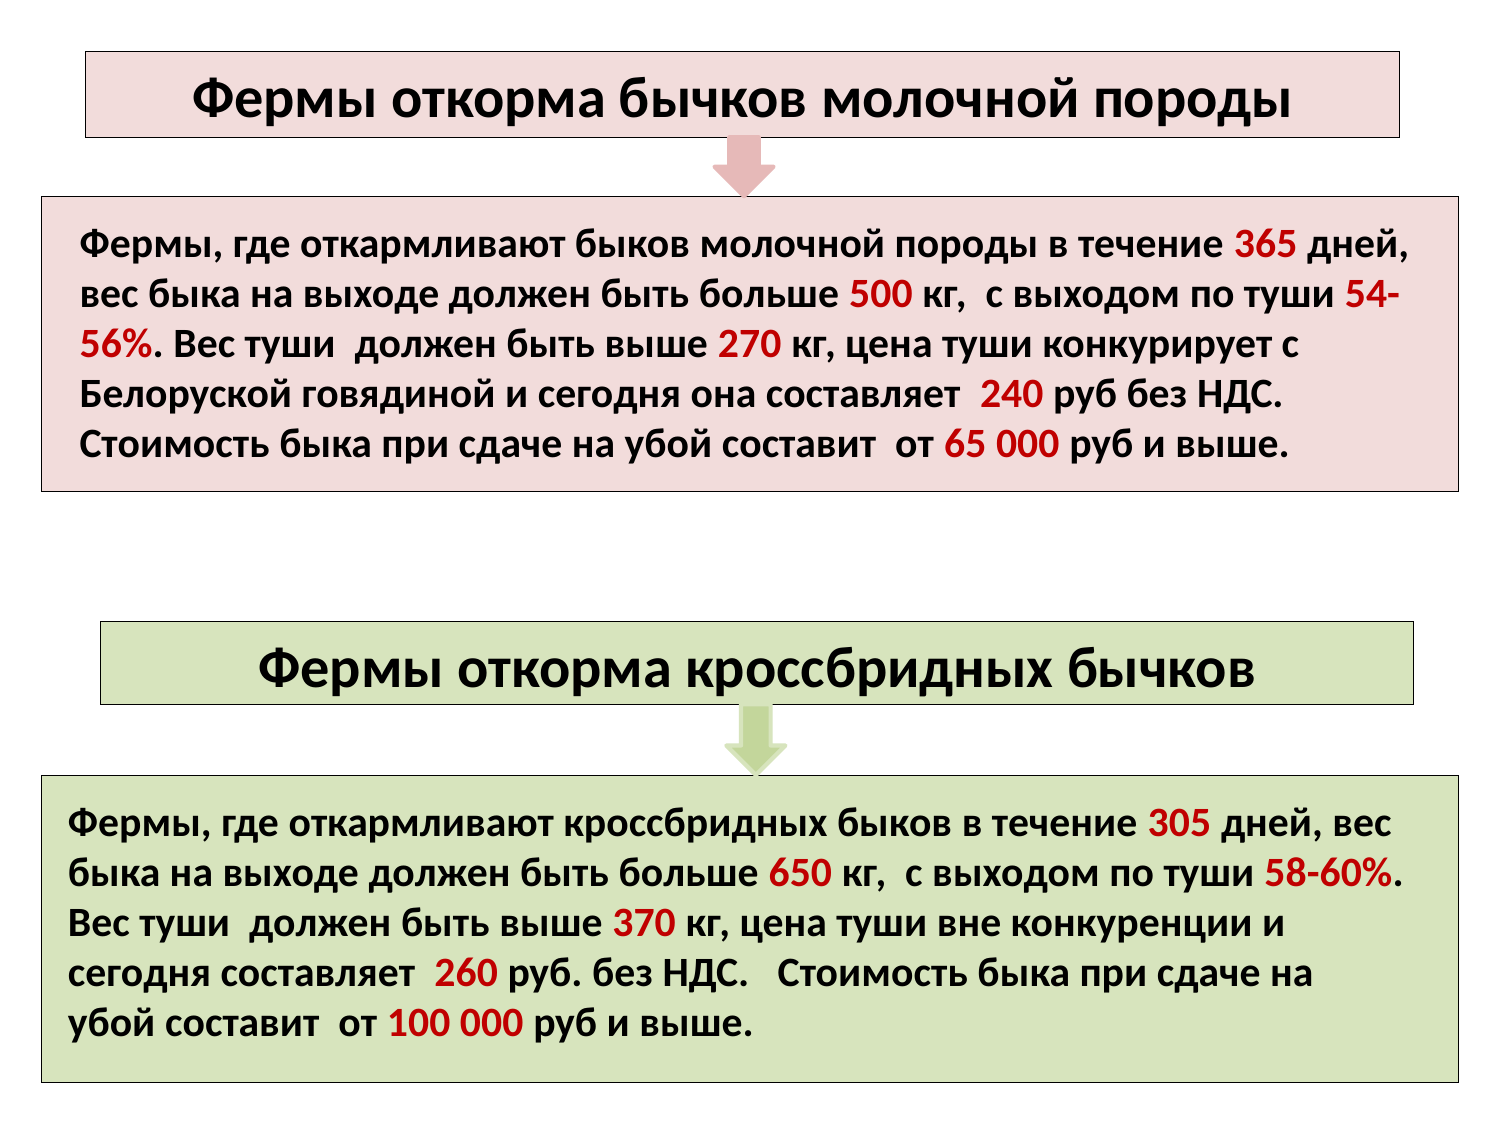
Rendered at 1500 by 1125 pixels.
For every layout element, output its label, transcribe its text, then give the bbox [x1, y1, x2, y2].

text_box [724, 702, 788, 778]
text_box [41, 775, 1459, 1083]
text_box Фермы откорма кроссбридных бычков [100, 621, 1414, 705]
text_box [712, 135, 776, 199]
text_box Фермы, где откармливают быков молочной породы в течение 365 дней, вес быка на выходе должен быть больше 500 кг, с выходом по туши 54-56%. Вес туши должен быть выше 270 кг, цена туши конкурирует с Белоруской говядиной и сегодня она составляет 240 руб без НДС. Стоимость быка при сдаче на убой составит от 65 000 руб и выше. [64, 208, 1436, 473]
text_box Фермы откорма бычков молочной породы [85, 51, 1400, 138]
text_box Фермы, где откармливают кроссбридных быков в течение 305 дней, вес быка на выходе должен быть больше 650 кг, с выходом по туши 58-60%. Вес туши должен быть выше 370 кг, цена туши вне конкуренции и сегодня составляет 260 руб. без НДС. Стоимость быка при сдаче на убой составит от 100 000 руб и выше. [53, 786, 1424, 1052]
text_box [41, 196, 1459, 492]
